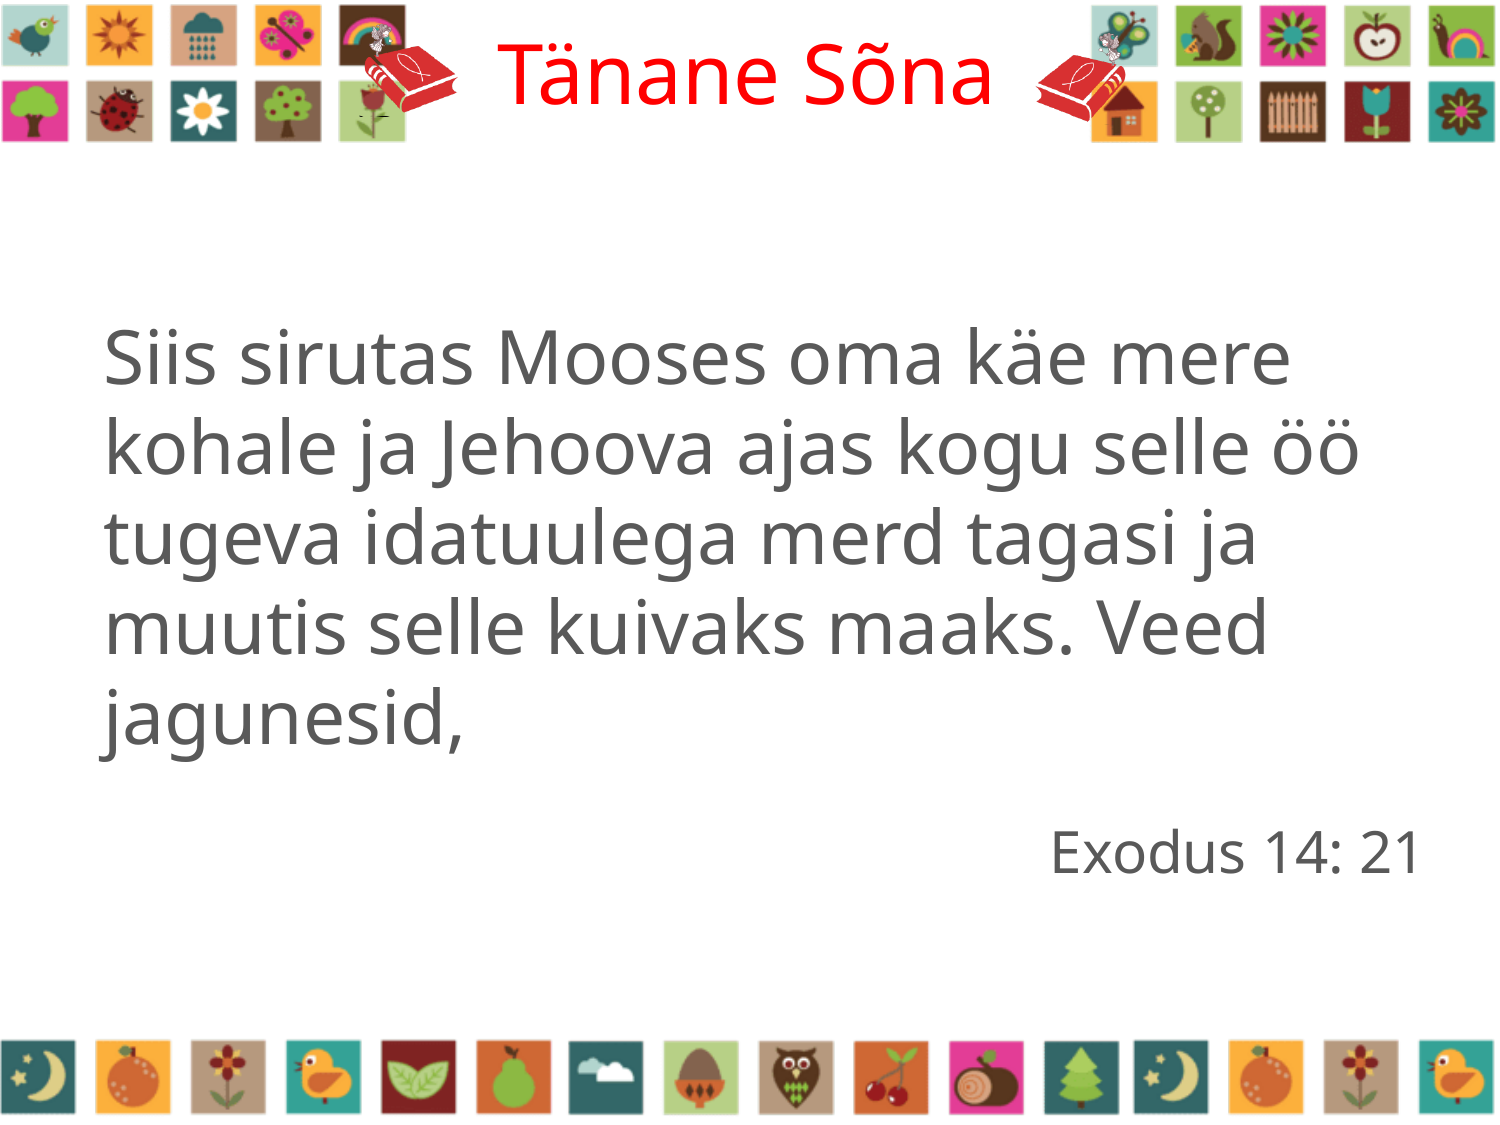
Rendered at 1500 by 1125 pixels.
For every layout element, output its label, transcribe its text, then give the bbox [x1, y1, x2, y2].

text_box Exodus 14: 21 [808, 807, 1441, 893]
text_box Tänane Sõna [425, 13, 1078, 129]
text_box Siis sirutas Mooses oma käe mere kohale ja Jehoova ajas kogu selle öö tugeva idatuulega merd tagasi ja muutis selle kuivaks maaks. Veed jagunesid, [88, 302, 1436, 768]
picture [1003, 3, 1500, 150]
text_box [0, 1028, 1500, 1118]
picture [0, 3, 490, 150]
